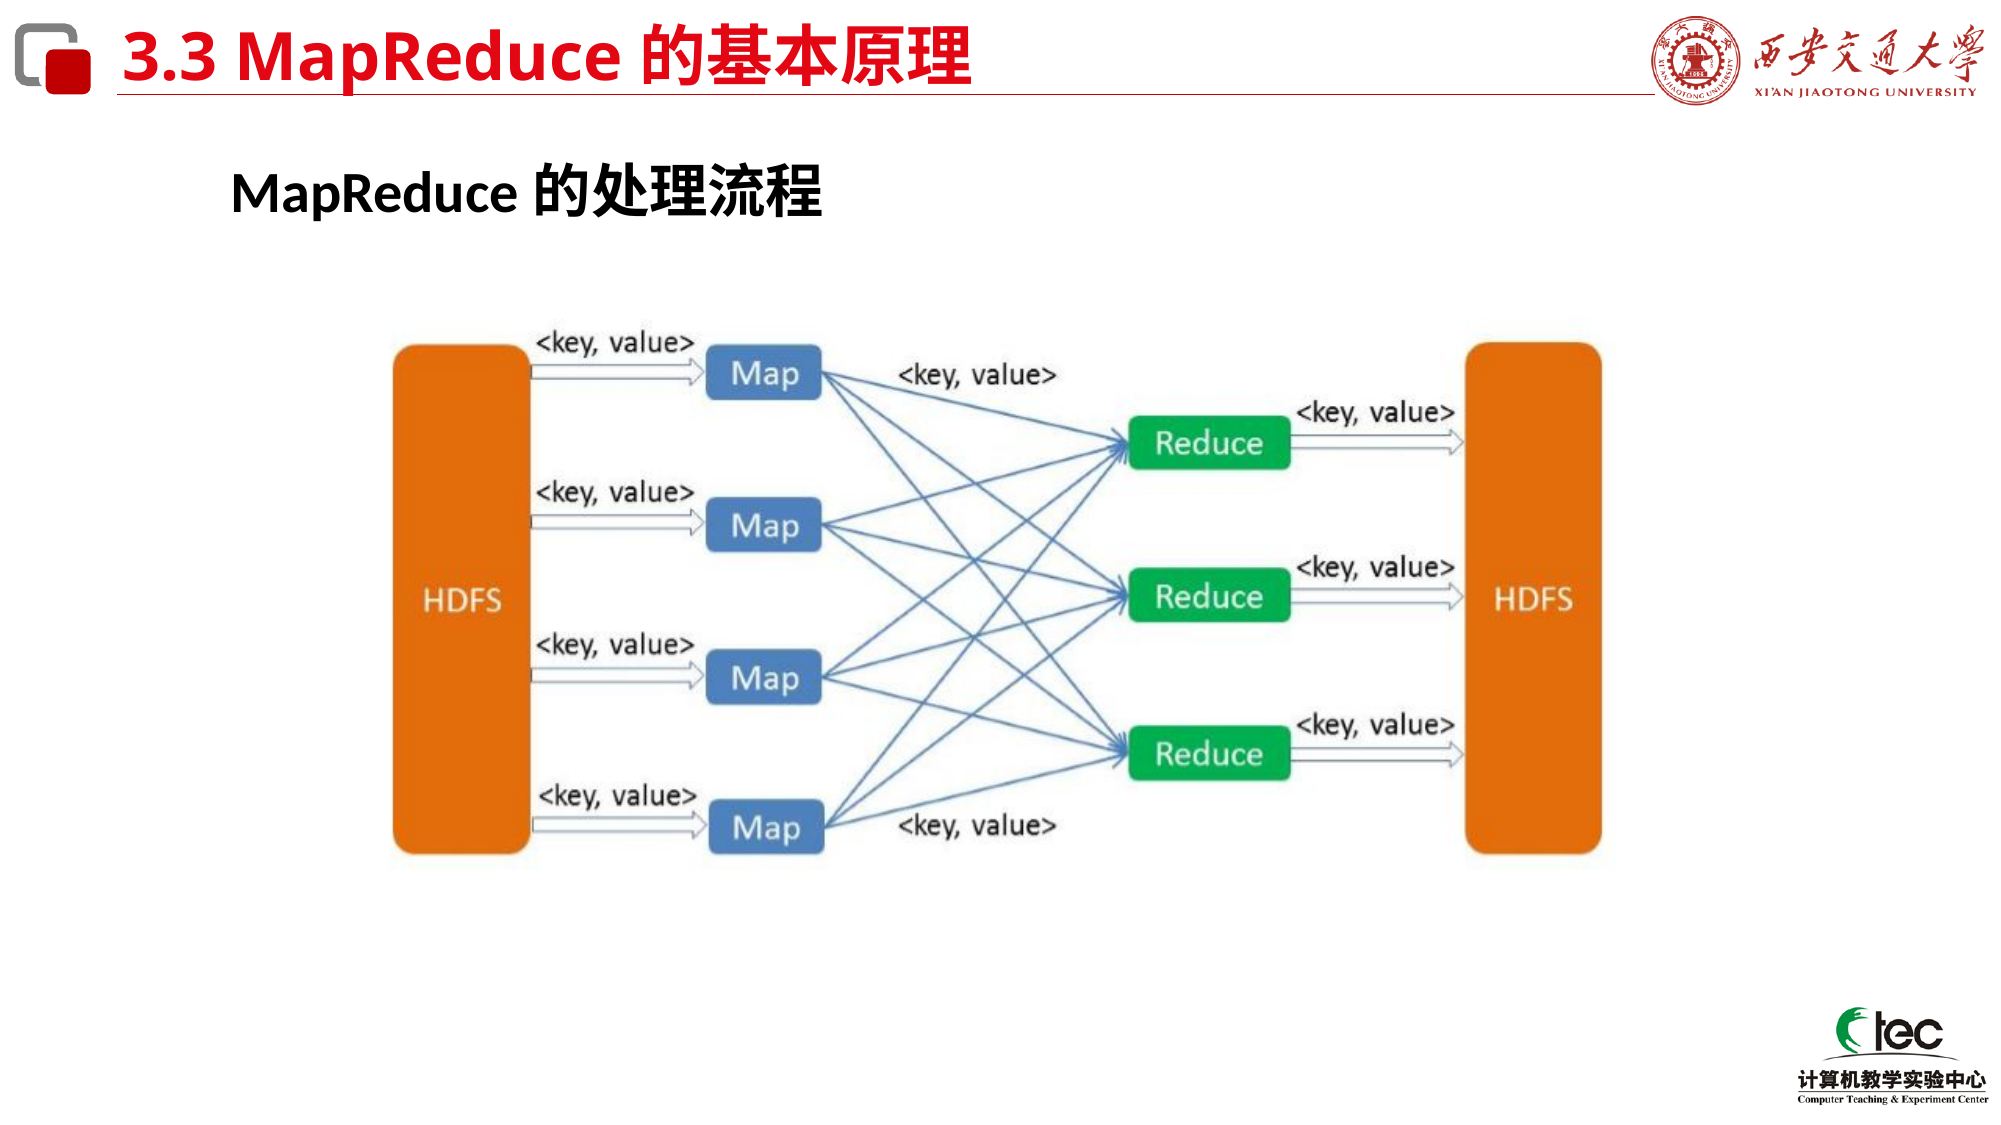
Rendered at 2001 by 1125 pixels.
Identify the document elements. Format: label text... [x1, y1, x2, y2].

picture [1647, 12, 1995, 109]
text_box 3.3 MapReduce的基本原理 [107, 6, 989, 102]
text_box MapReduce的处理流程 [215, 146, 839, 232]
picture [340, 294, 1657, 885]
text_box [19, 27, 91, 95]
picture [1788, 993, 2000, 1125]
